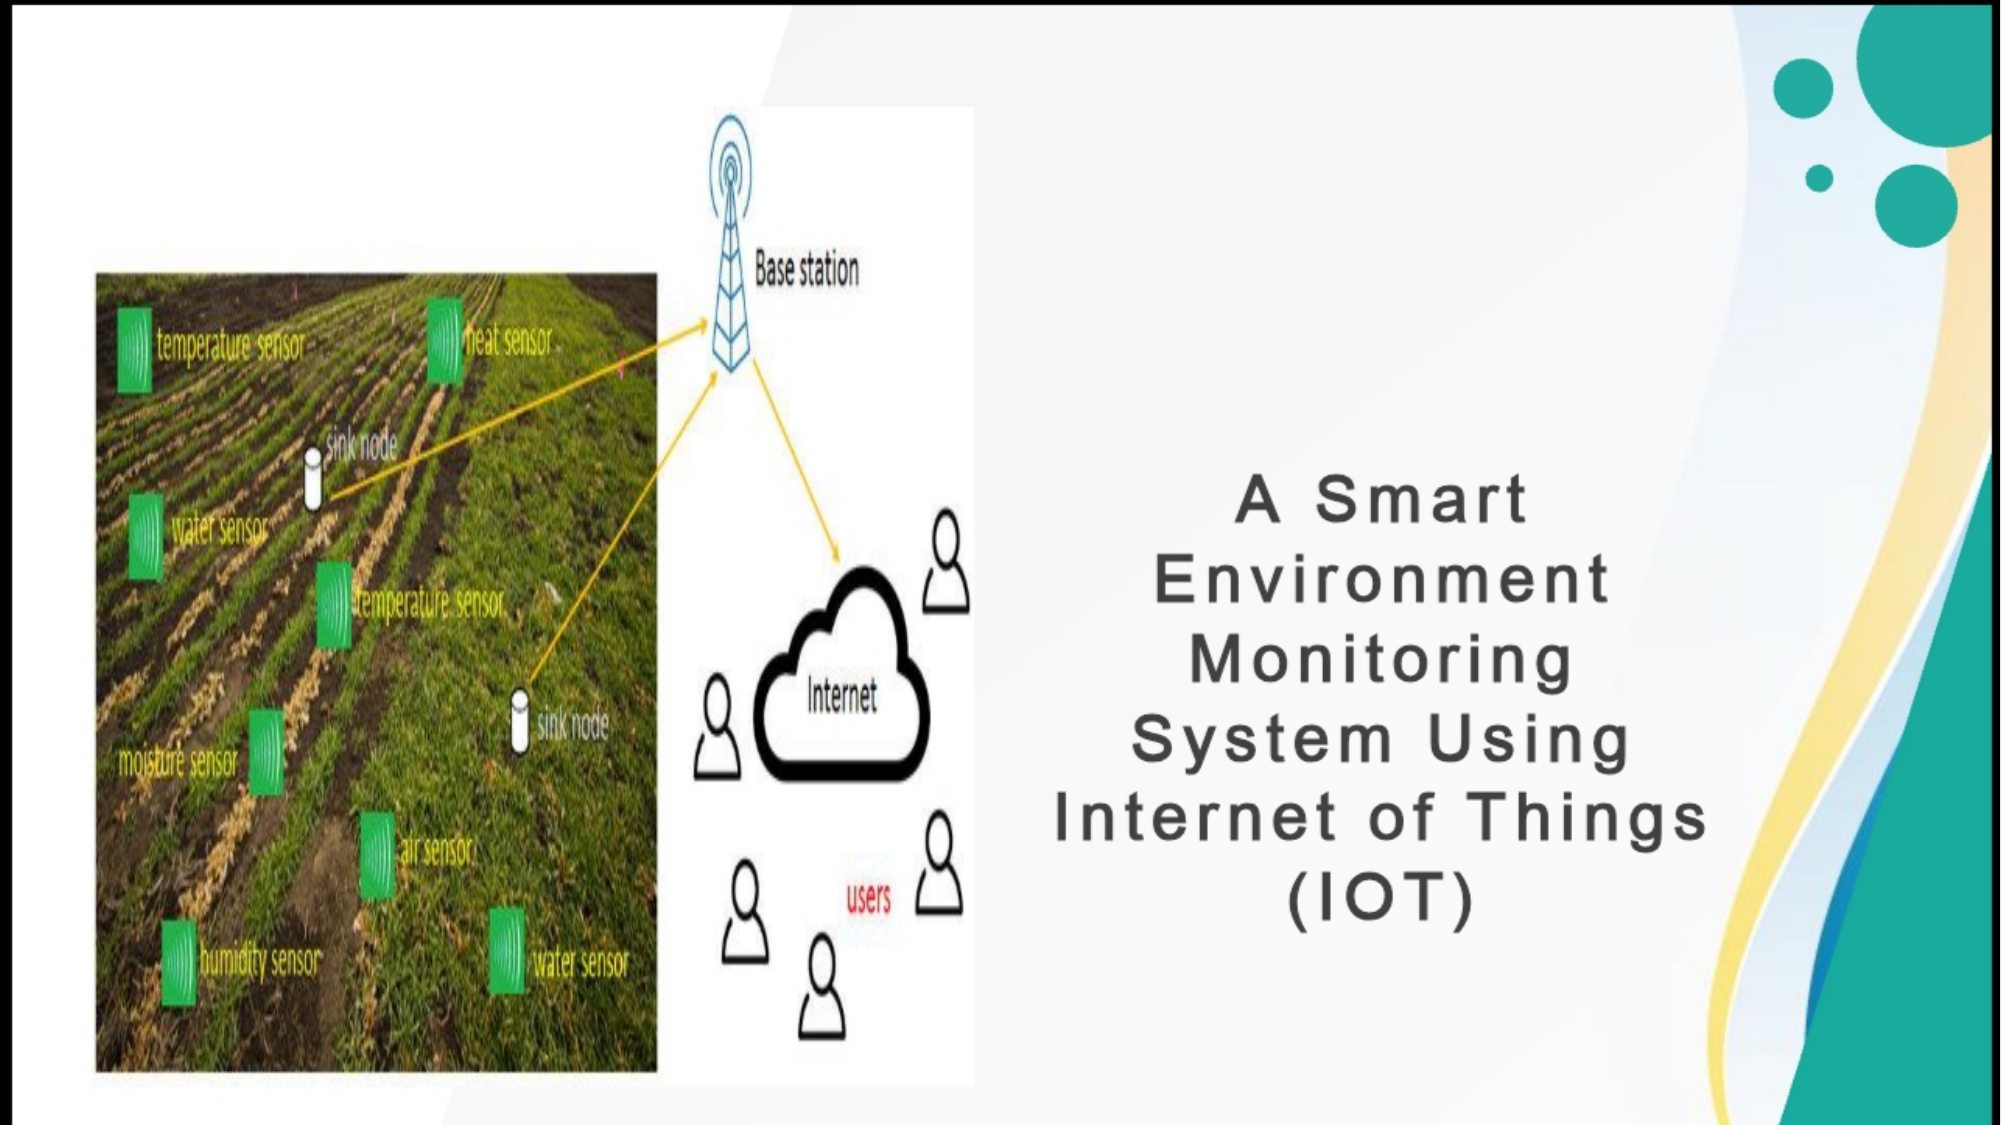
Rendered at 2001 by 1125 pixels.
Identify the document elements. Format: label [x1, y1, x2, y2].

list [0, 0, 2000, 1125]
